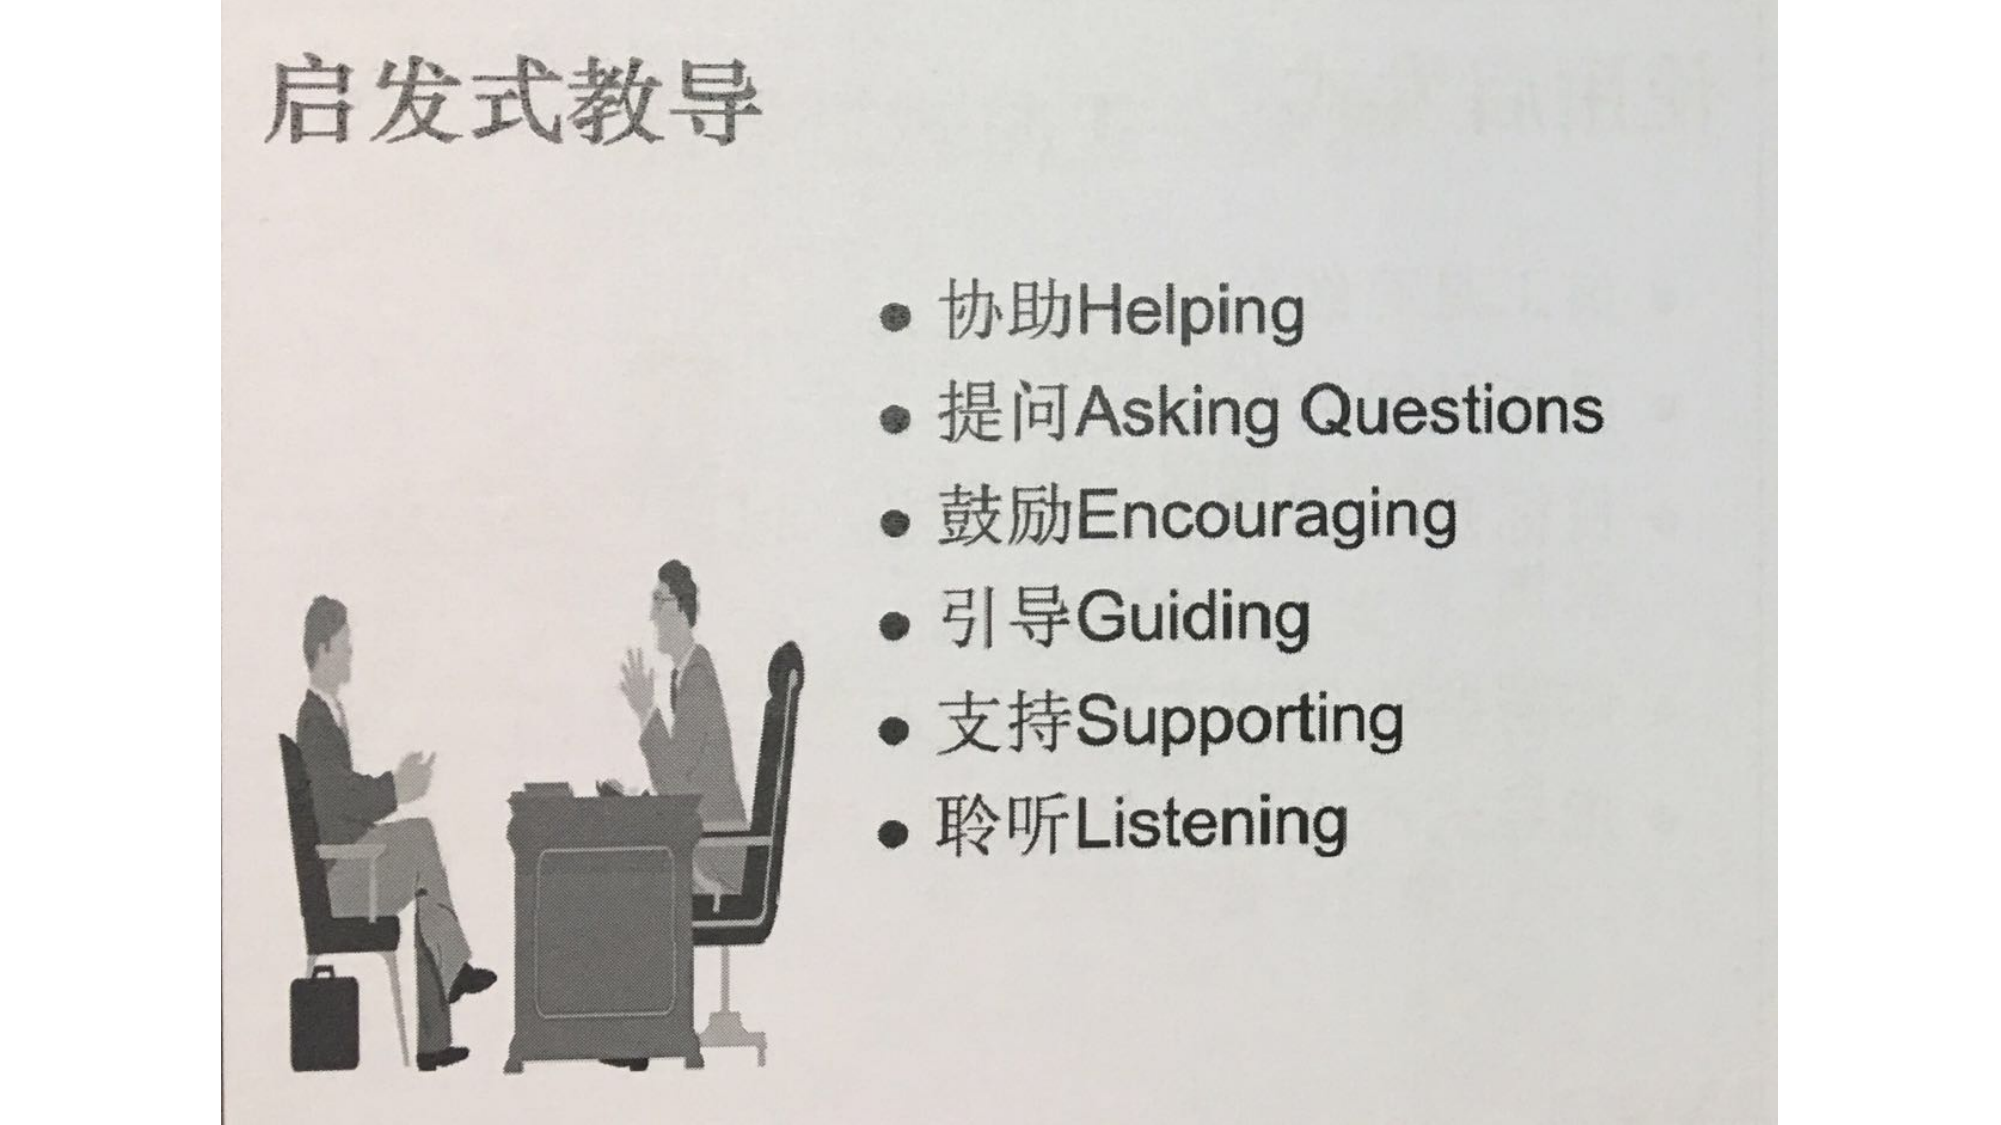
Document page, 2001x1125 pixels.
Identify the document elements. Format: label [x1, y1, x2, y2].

picture [221, 0, 1778, 1125]
